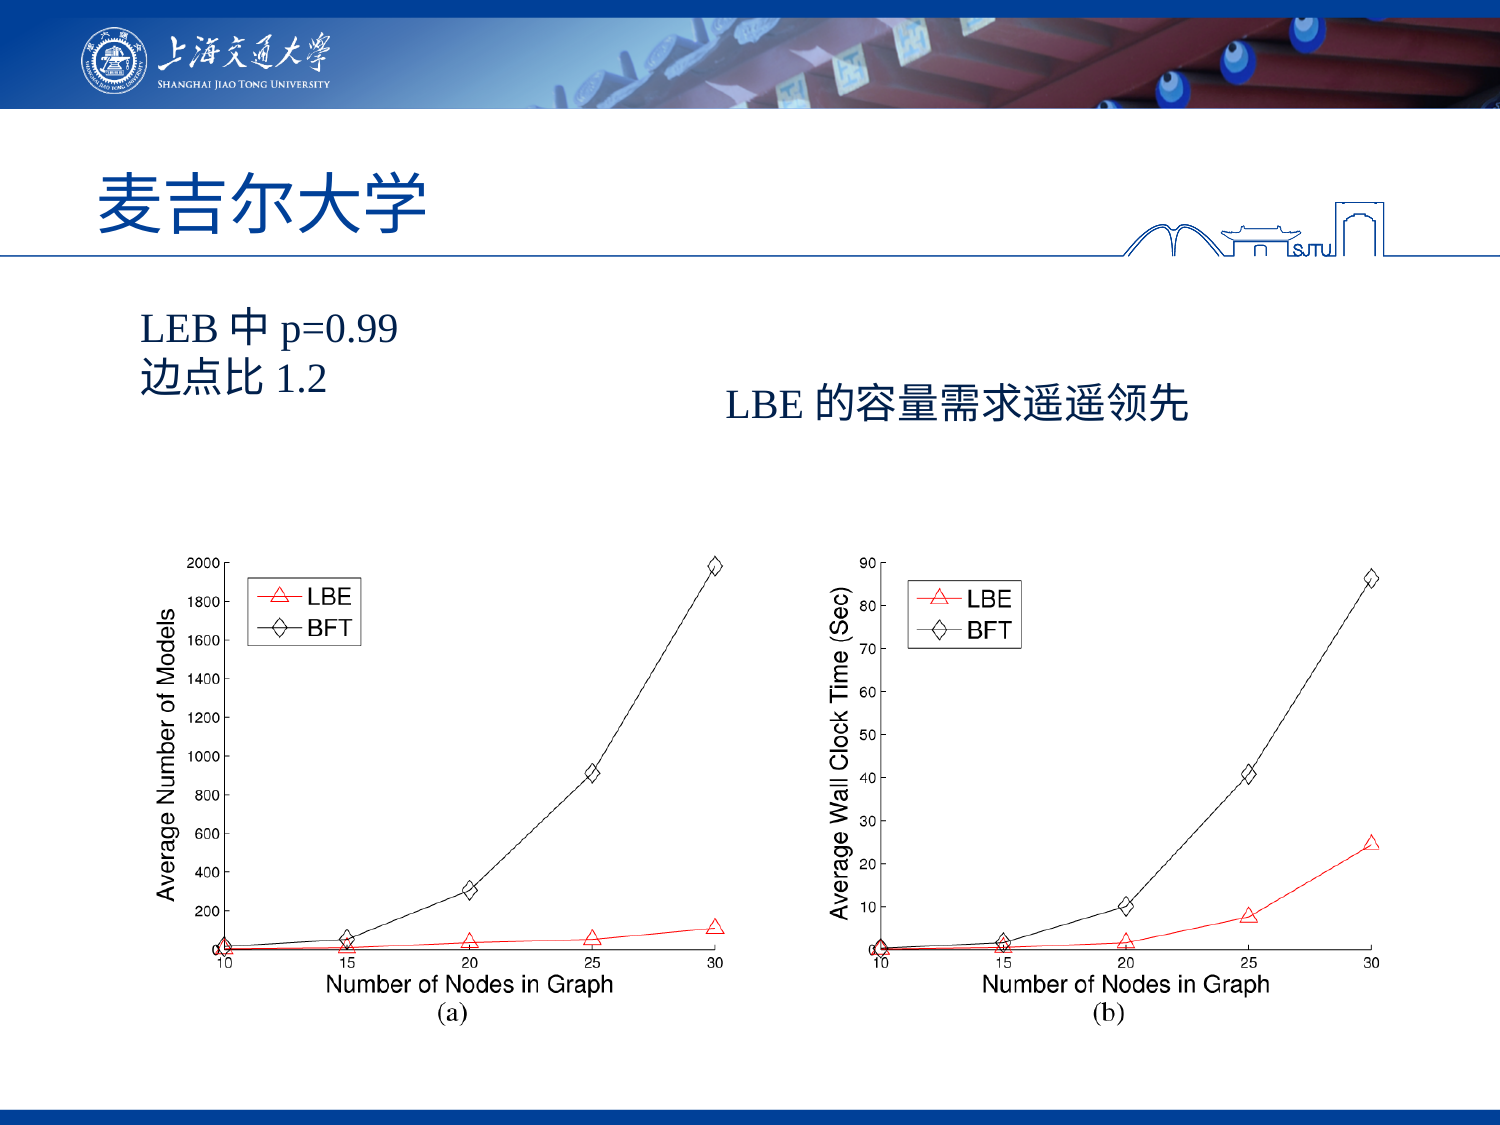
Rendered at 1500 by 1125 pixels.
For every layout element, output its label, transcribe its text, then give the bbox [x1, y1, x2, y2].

title 麦吉尔大学 [81, 159, 1455, 254]
picture [156, 555, 1380, 1025]
text_box LEB中p=0.99 边点比1.2 [125, 293, 754, 409]
text_box LBE的容量需求遥遥领先 [638, 369, 1278, 435]
picture [0, 18, 1500, 109]
